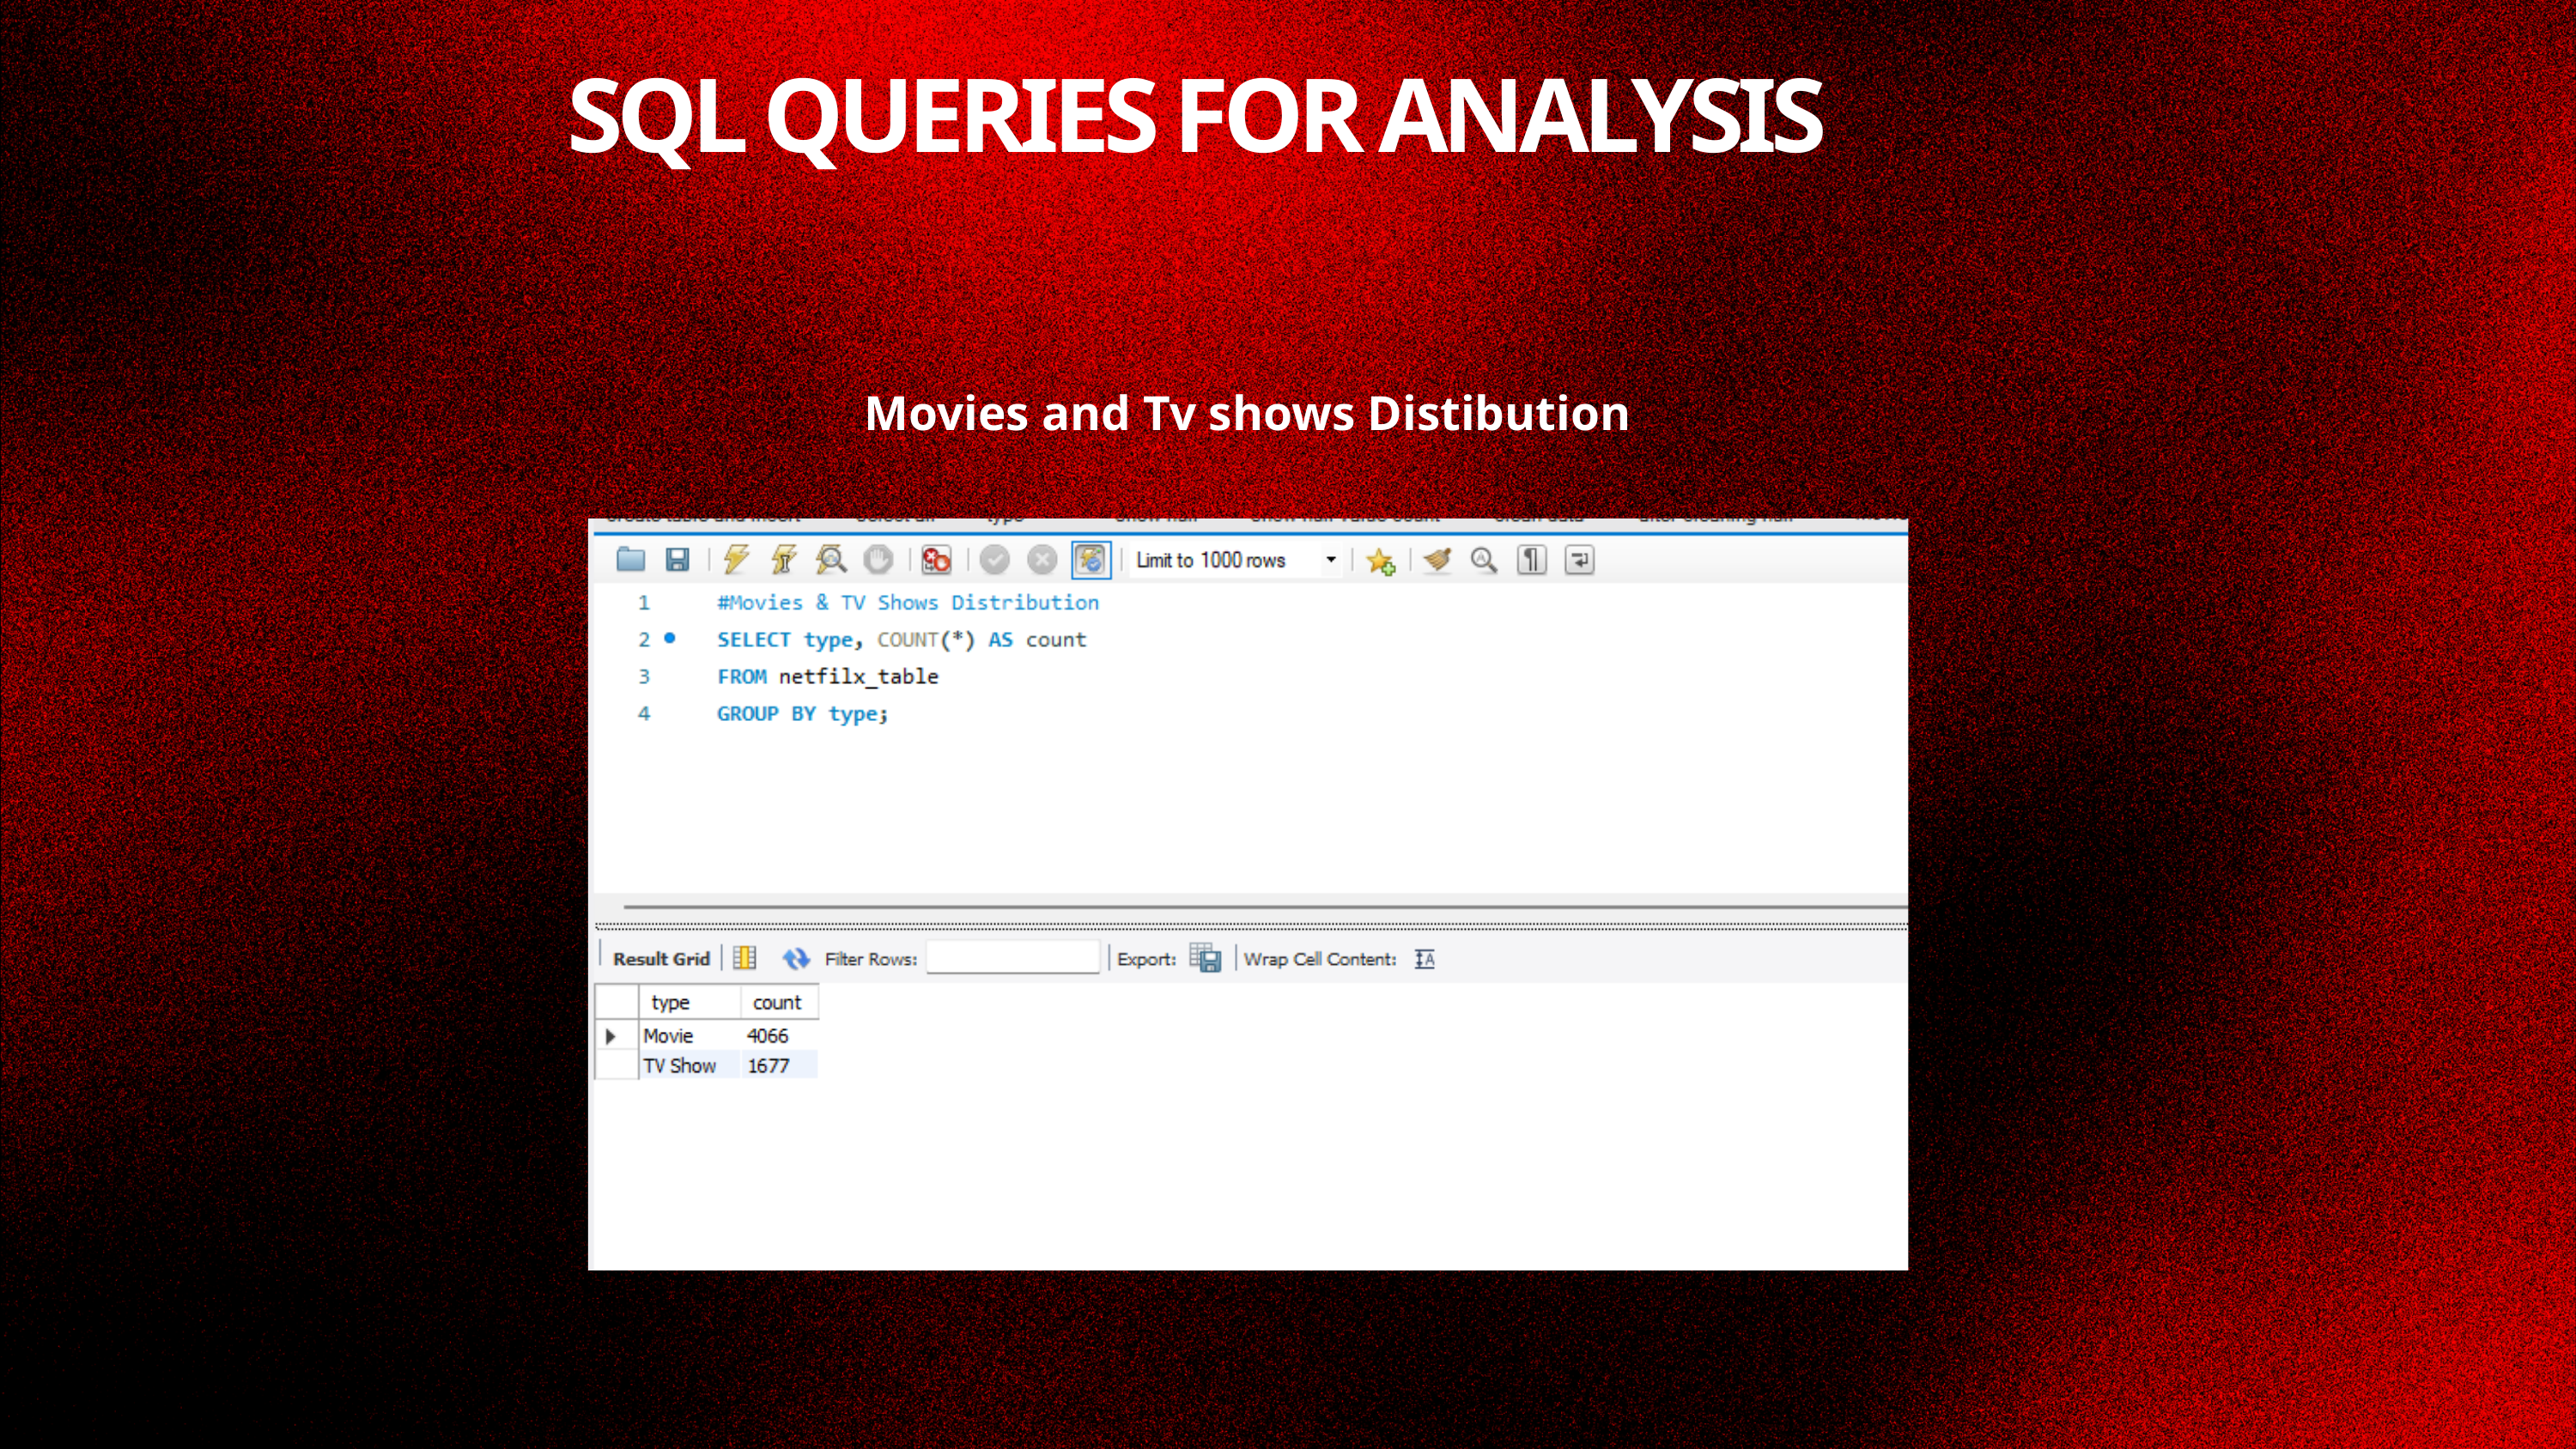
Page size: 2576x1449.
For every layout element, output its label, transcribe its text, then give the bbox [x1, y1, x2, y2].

text_box [587, 518, 1909, 1270]
text_box [0, 0, 2576, 1449]
text_box Movies and Tv shows Distibution [805, 373, 1692, 440]
text_box SQL QUERIES FOR ANALYSIS [359, 58, 2576, 173]
